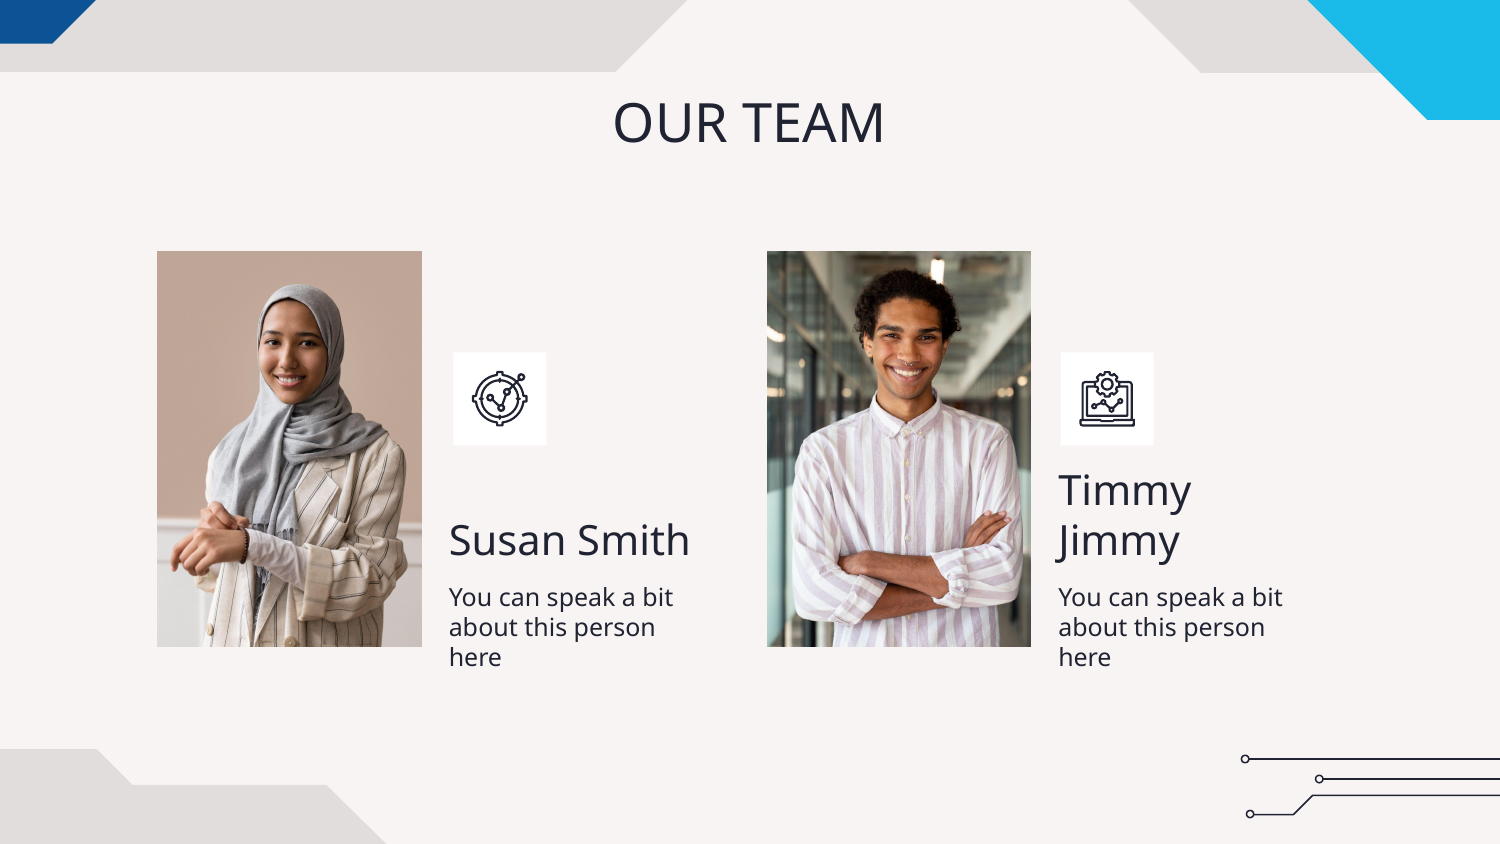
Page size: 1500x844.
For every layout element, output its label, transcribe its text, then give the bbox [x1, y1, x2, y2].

subtitle Timmy Jimmy [1043, 445, 1335, 566]
subtitle You can speak a bit about this person here [433, 566, 725, 647]
subtitle You can speak a bit about this person here [1043, 566, 1335, 647]
text_box [471, 370, 528, 427]
title OUR TEAM [118, 72, 1382, 167]
picture [766, 250, 1032, 647]
subtitle Susan Smith [433, 445, 725, 566]
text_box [1079, 370, 1136, 427]
text_box [1060, 352, 1154, 446]
text_box [453, 352, 547, 446]
picture [157, 250, 422, 647]
